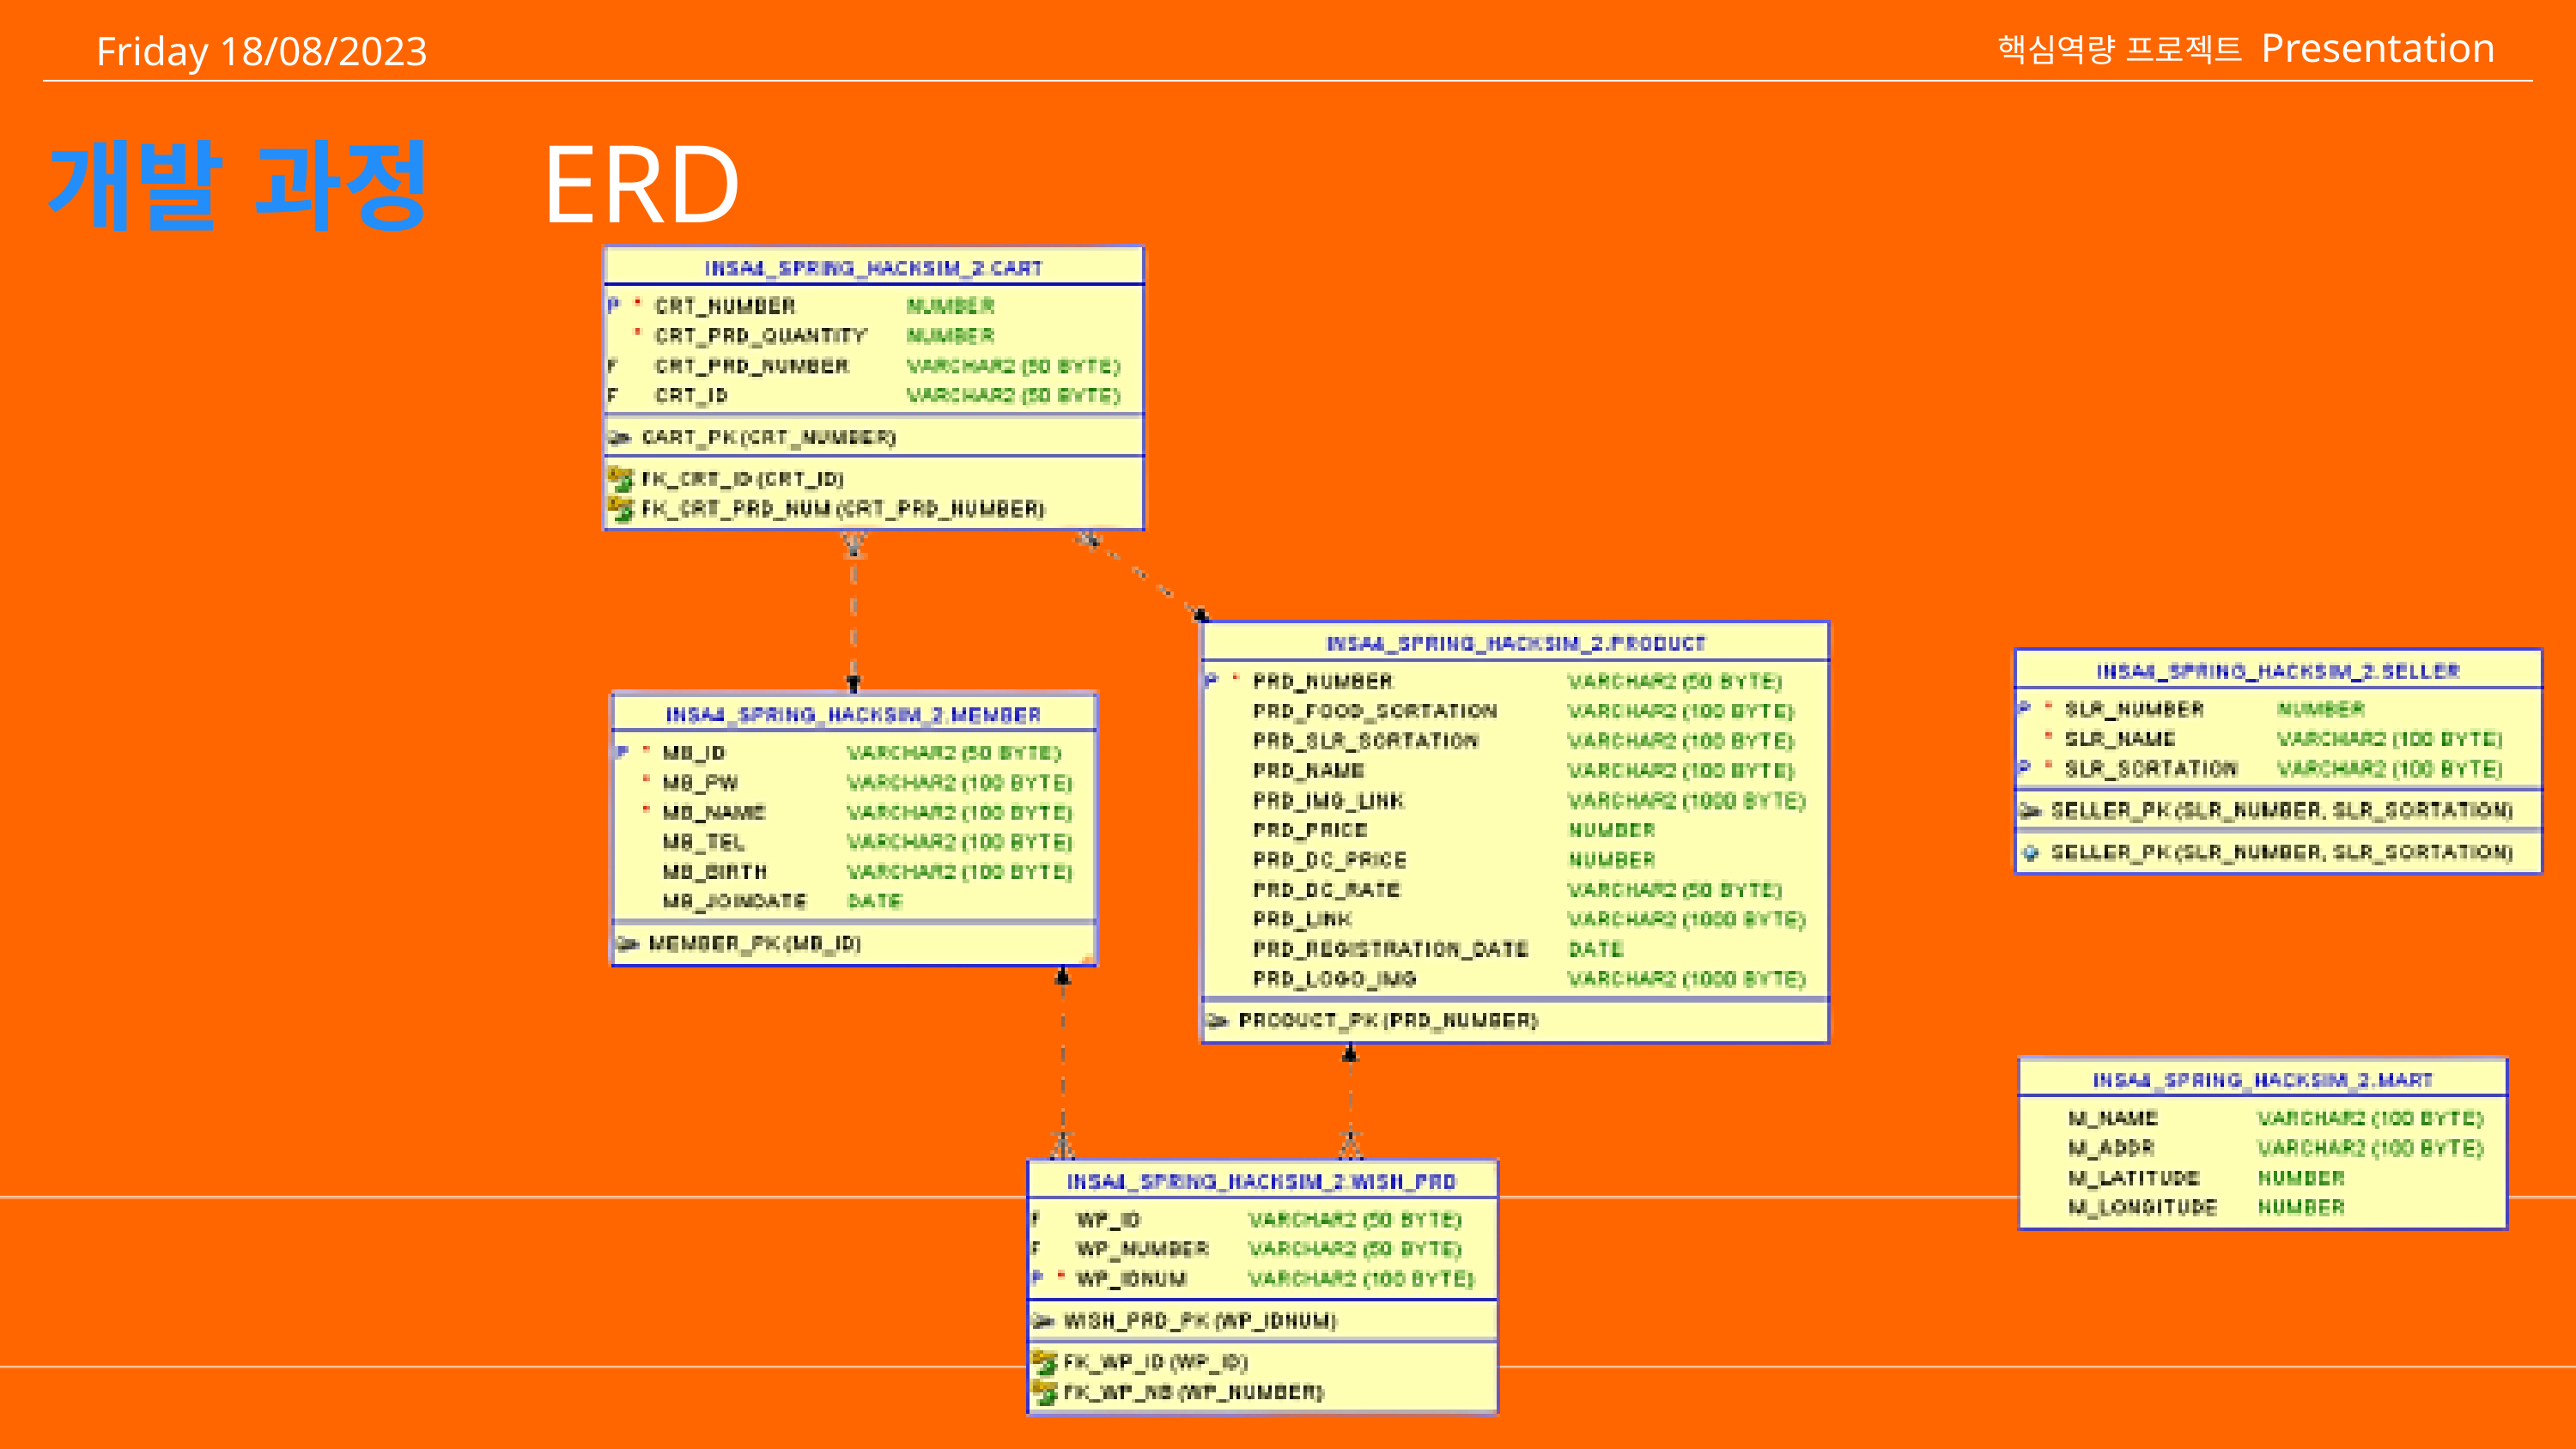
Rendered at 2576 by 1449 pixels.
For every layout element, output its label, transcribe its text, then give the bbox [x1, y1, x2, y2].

text_box Friday 18/08/2023 [82, 20, 1054, 80]
text_box 핵심역량 프로젝트 Presentation [1537, 15, 2509, 76]
picture [562, 197, 2576, 1449]
text_box 개발 과정 ERD [32, 109, 784, 251]
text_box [0, 1365, 557, 1368]
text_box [0, 1196, 557, 1199]
